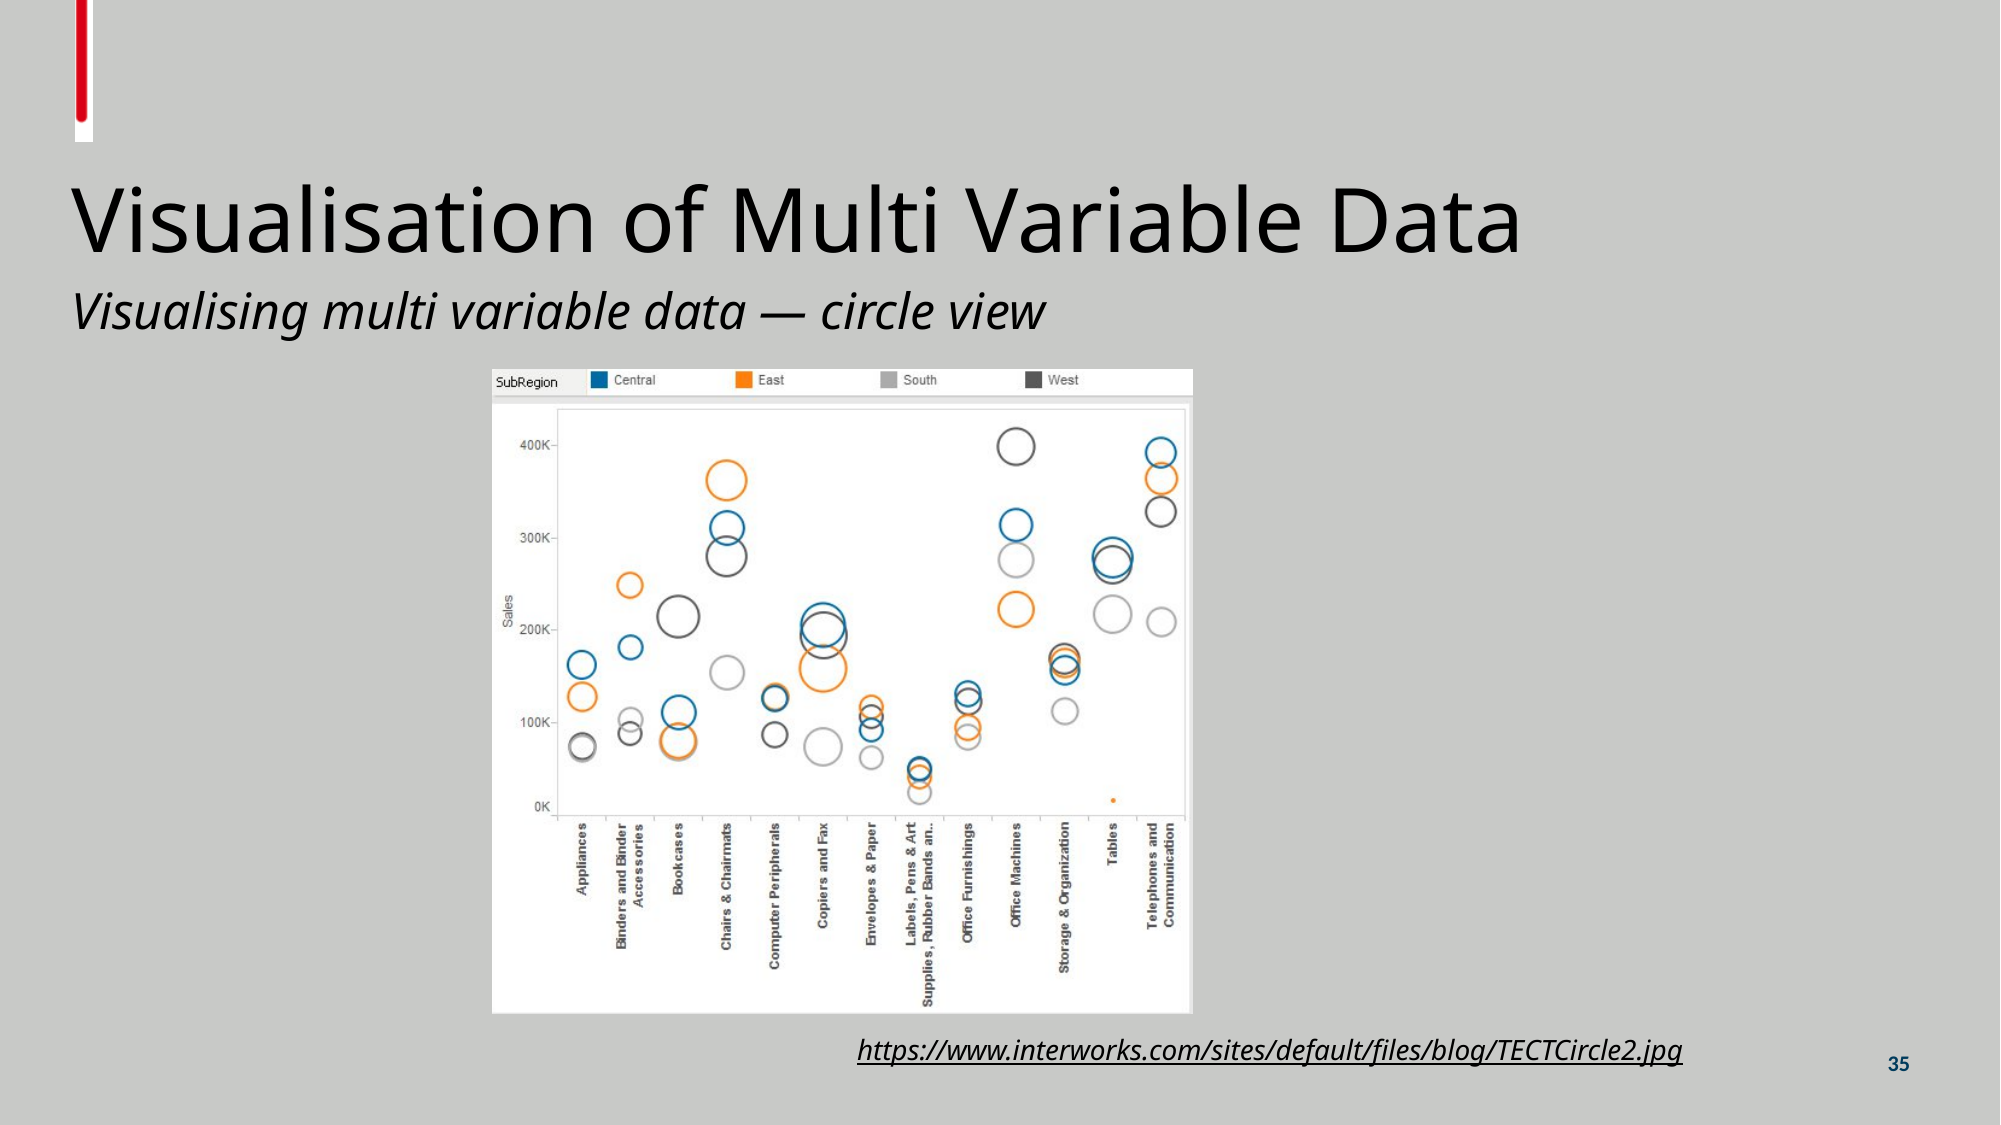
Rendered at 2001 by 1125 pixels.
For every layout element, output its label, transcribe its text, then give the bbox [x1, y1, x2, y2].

picture [75, 0, 93, 99]
title Visualisation of Multi Variable Data [56, 99, 1930, 279]
text_box https://www.interworks.com/sites/default/files/blog/TECTCircle2.jpg [842, 1025, 1843, 1079]
picture [492, 369, 1193, 1015]
list Visualising multi variable data — circle view [56, 279, 1930, 370]
